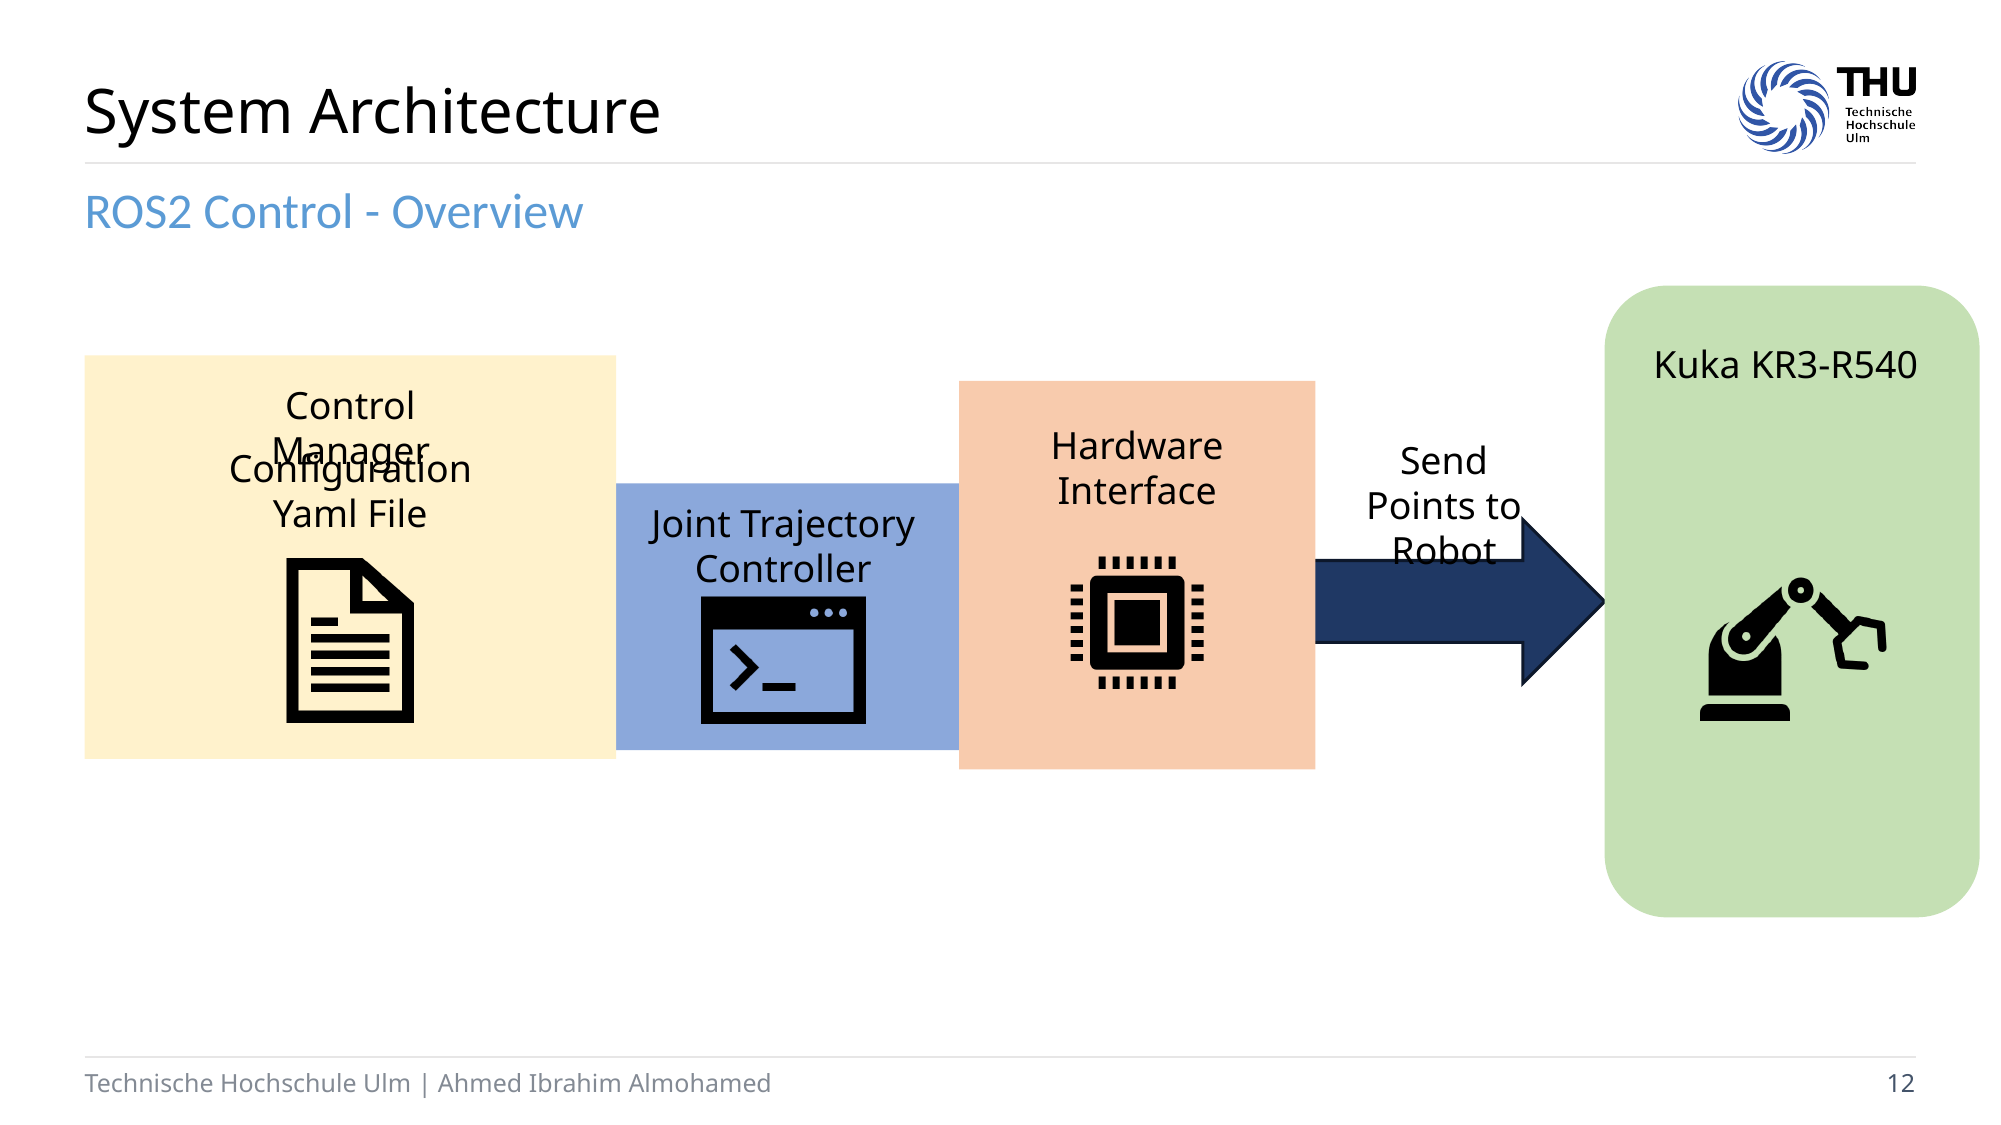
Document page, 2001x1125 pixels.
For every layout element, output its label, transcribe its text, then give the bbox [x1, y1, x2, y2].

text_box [84, 354, 1316, 770]
text_box Send Points to Robot [1328, 429, 1560, 580]
text_box [1316, 554, 1604, 688]
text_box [1604, 285, 1981, 918]
list ROS2 Control - Overview [84, 164, 1916, 260]
picture [1738, 61, 1916, 154]
title System Architecture [84, 72, 1751, 154]
footer Technische Hochschule Ulm | Ahmed Ibrahim Almohamed [84, 1071, 1666, 1098]
